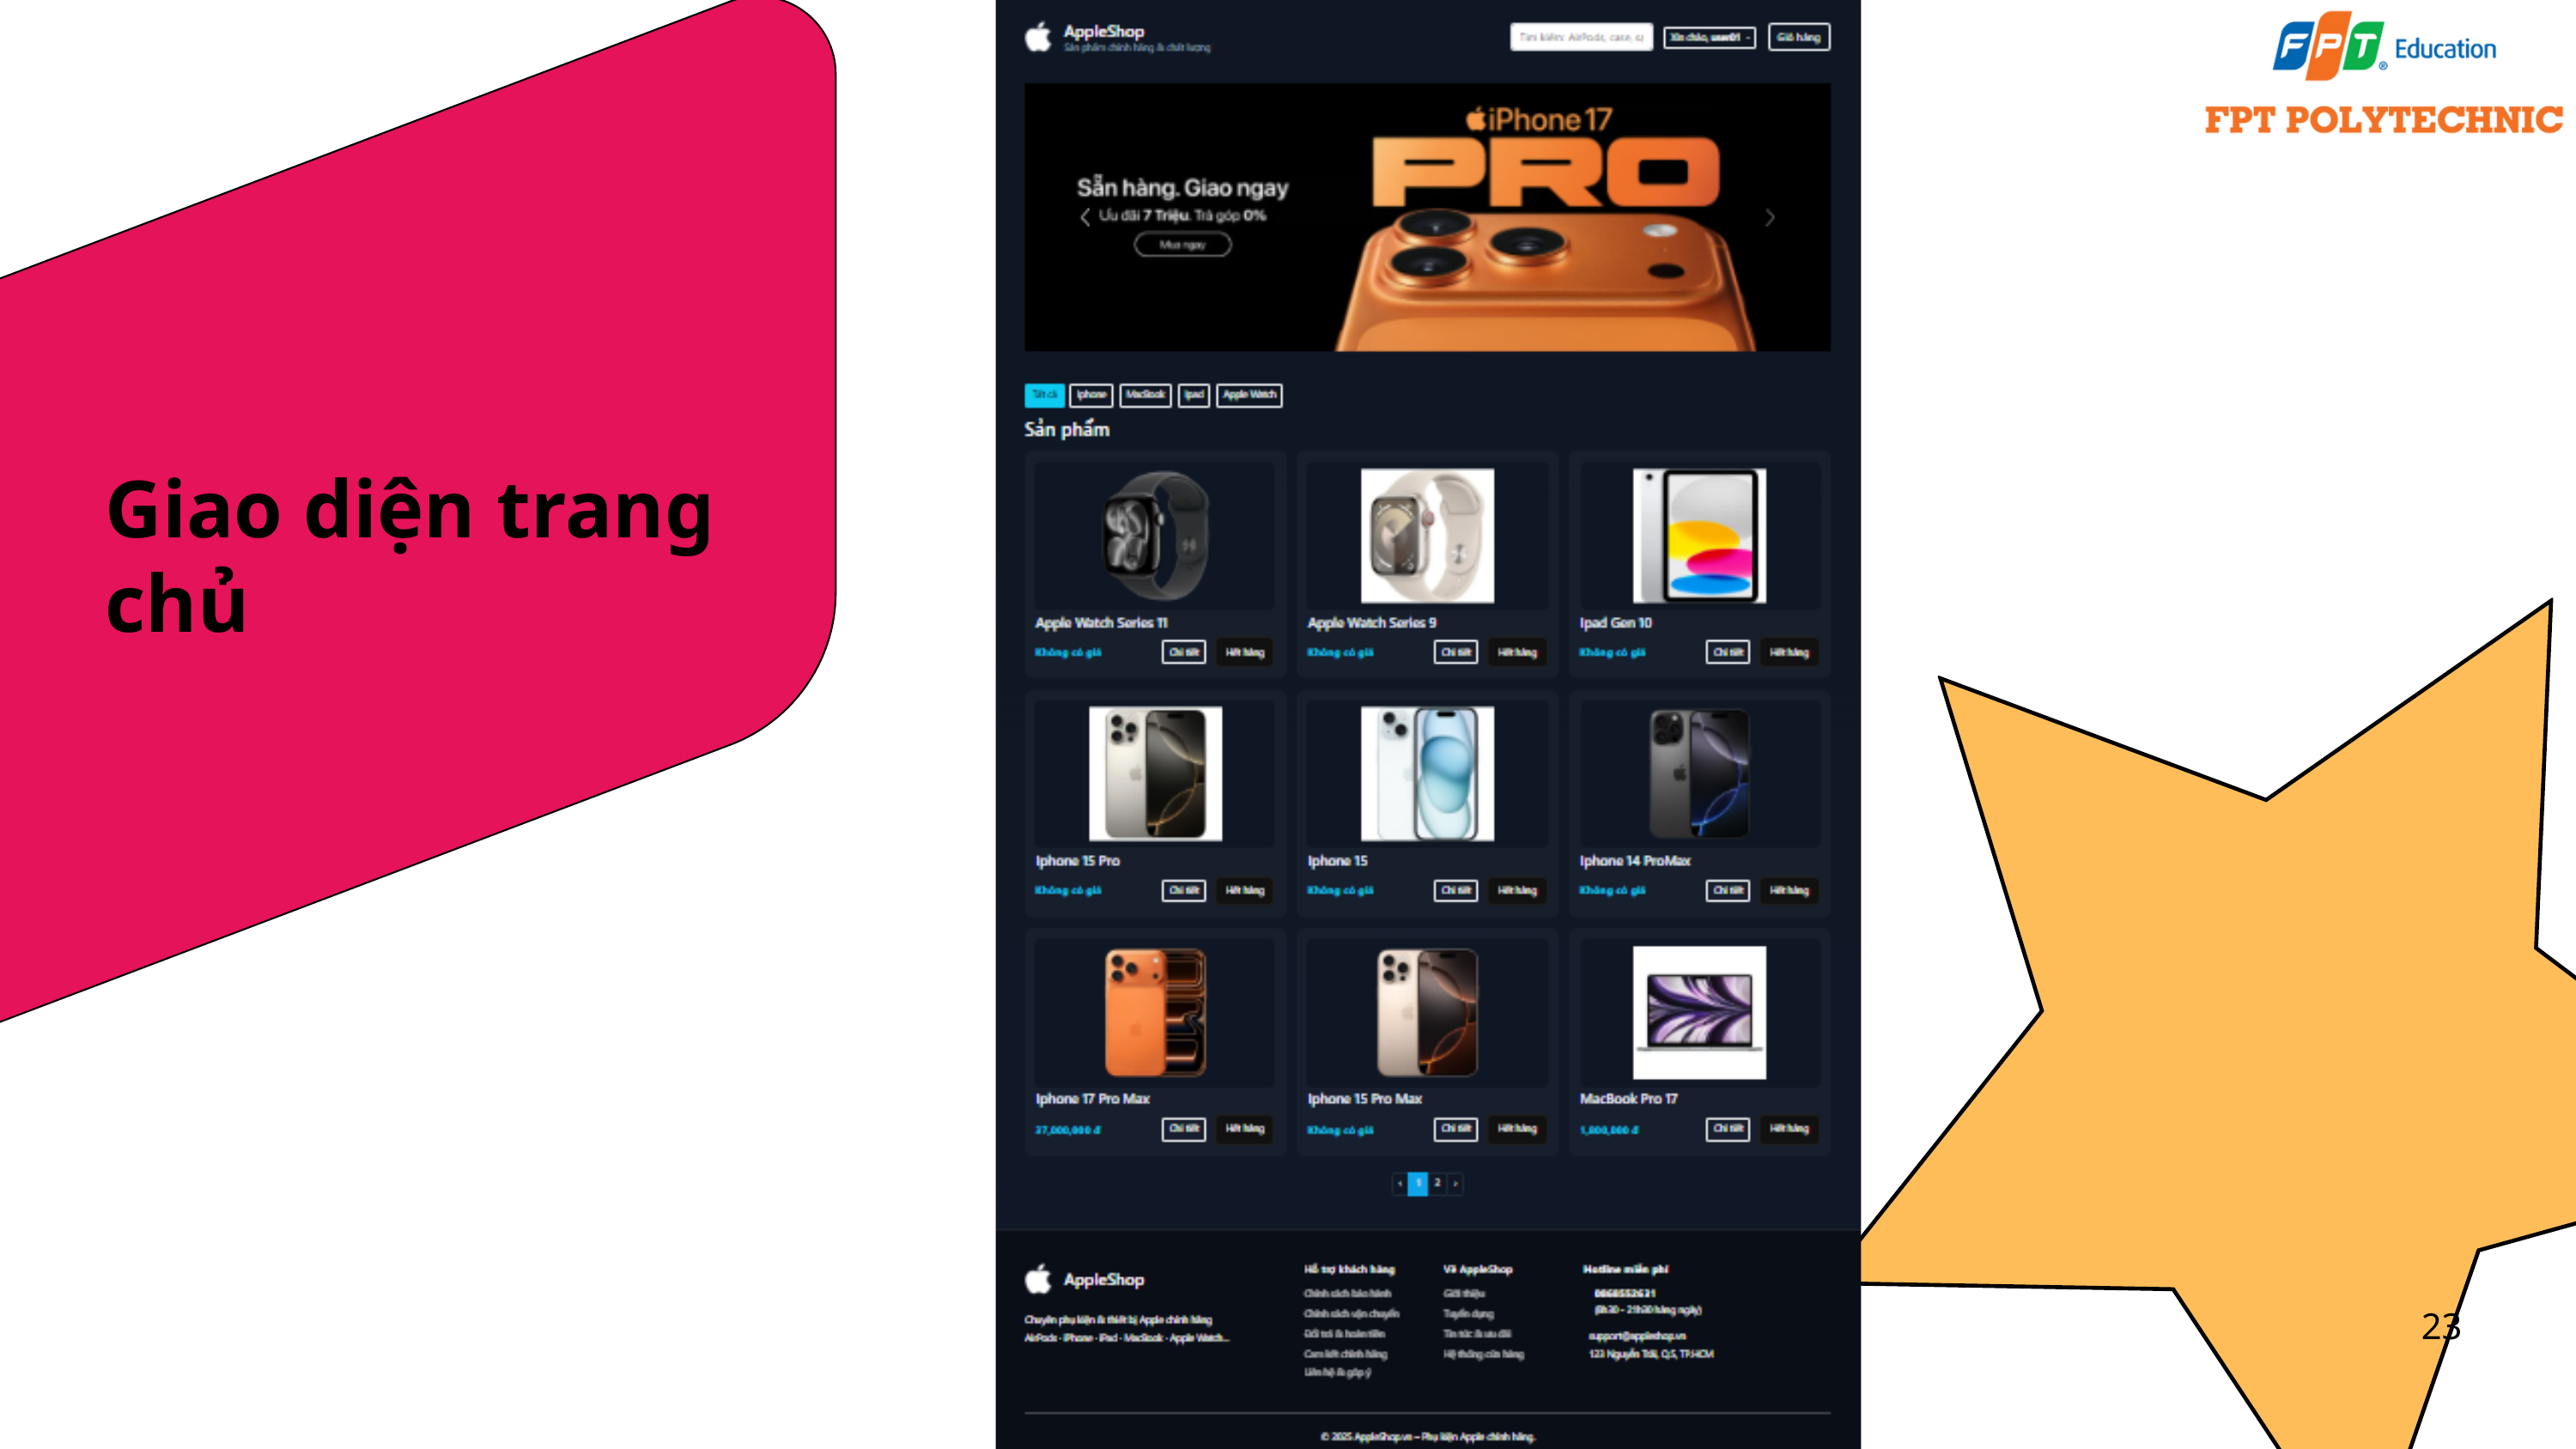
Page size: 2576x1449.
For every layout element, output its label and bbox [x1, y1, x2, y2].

text_box [995, 0, 1862, 1449]
text_box [0, 0, 836, 1087]
text_box [2193, 0, 2576, 145]
text_box [1822, 539, 2576, 1449]
